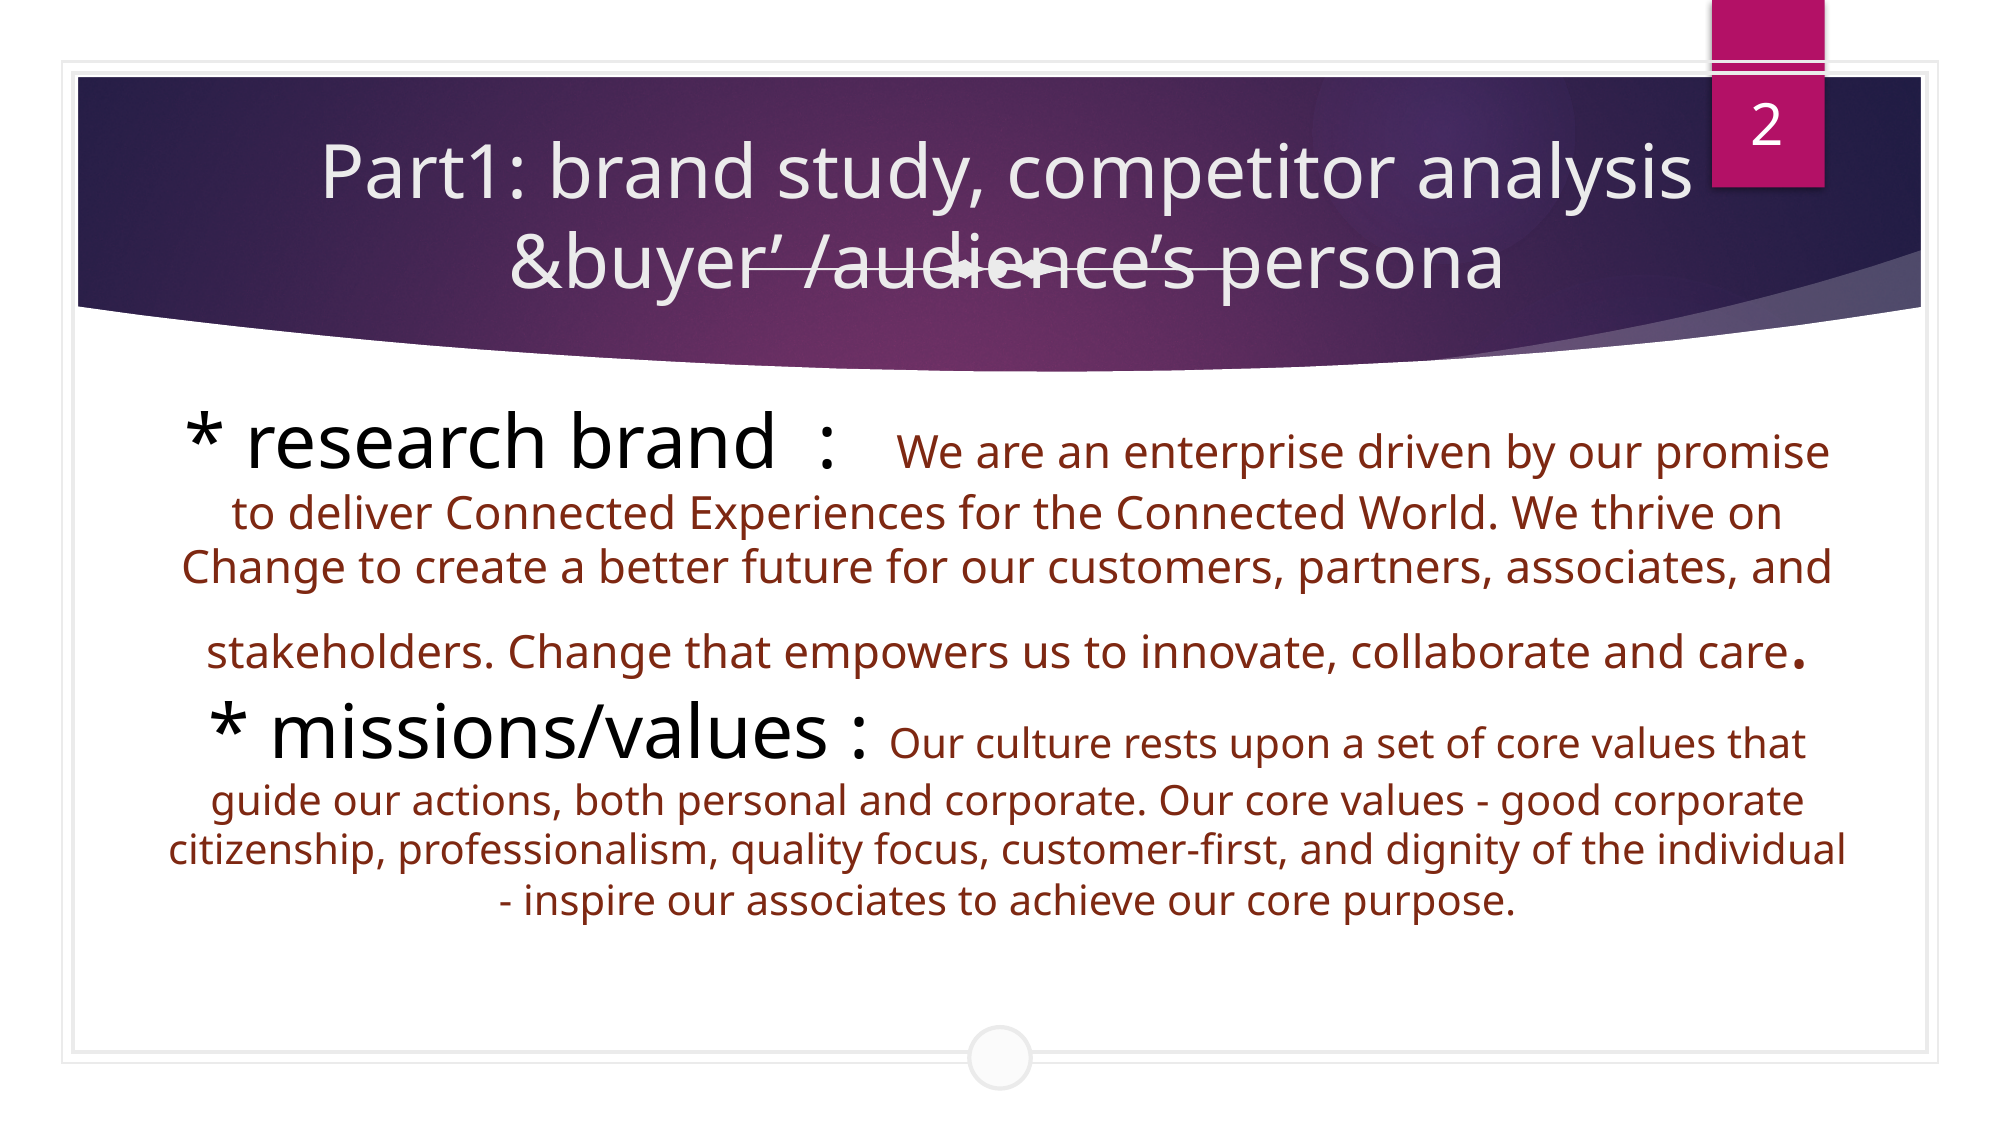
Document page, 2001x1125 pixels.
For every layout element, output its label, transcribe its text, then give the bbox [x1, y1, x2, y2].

slide_number 2 [1698, 48, 1836, 69]
title Part1: brand study, competitor analysis &buyer’ /audience’s persona * research brand : We are an enterprise driven by our promise to deliver Connected Experiences for the Connected World. We thrive on Change to create a better future for our customers, partners, associates, and stakeholders. Change that empowers us to innovate, collaborate and care. * missions/values : Our culture rests upon a set of core values that guide our actions, both personal and corporate. Our core values - good corporate citizenship, professionalism, quality focus, customer-first, and dignity of the individual - inspire our associates to achieve our core purpose. [145, 69, 1871, 978]
